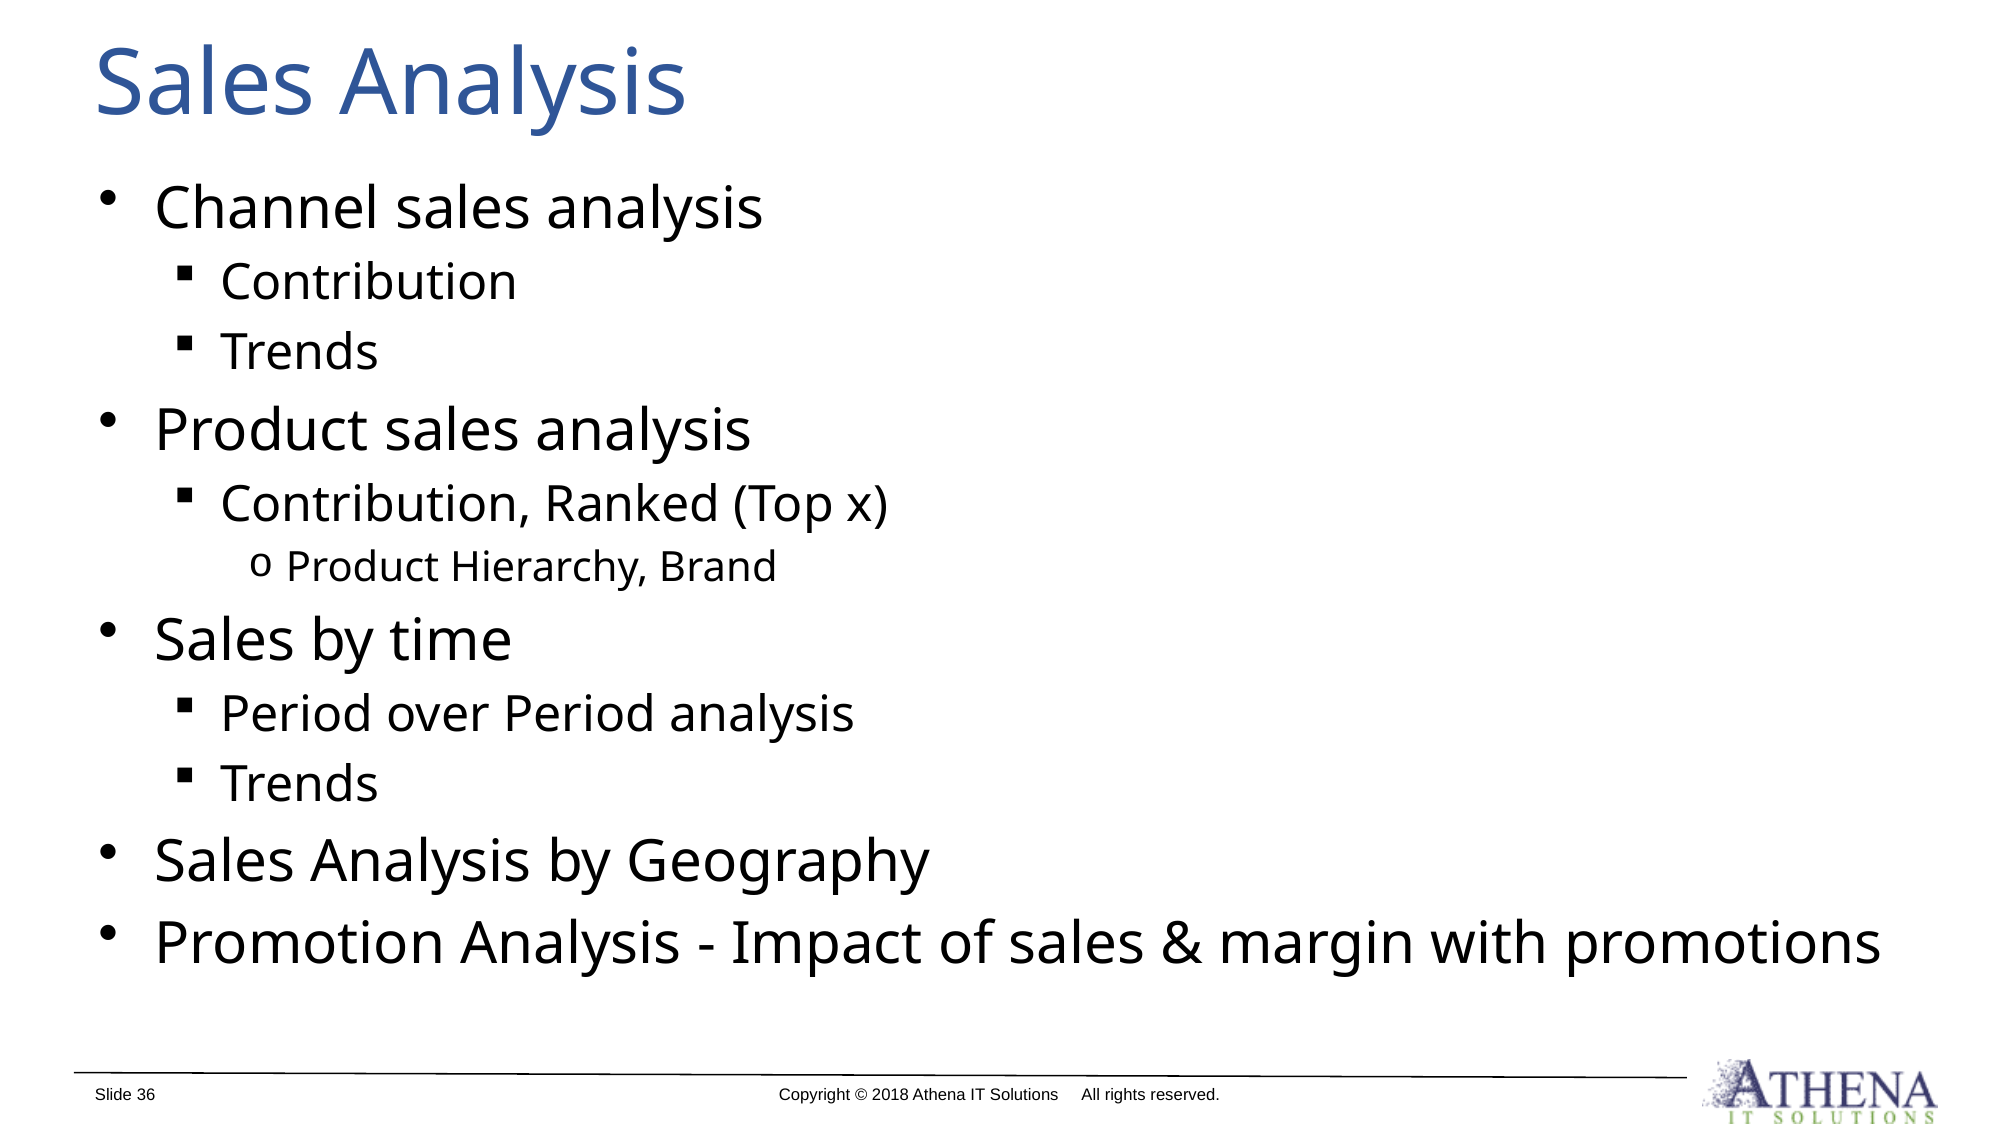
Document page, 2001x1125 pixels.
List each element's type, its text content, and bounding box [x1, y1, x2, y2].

title Sales Analysis [79, 20, 1938, 135]
slide_number Slide 36 [79, 1077, 336, 1110]
footer Copyright © 2018 Athena IT Solutions All rights reserved. [662, 1077, 1338, 1110]
picture [1702, 1059, 1938, 1124]
list Channel sales analysis Contribution Trends Product sales analysis Contribution, Ranked (Top x) Product Hierarchy, Brand Sales by time Period over Period analysis Trends Sales Analysis by Geography Promotion Analysis - Impact of sales & margin with promotions [83, 162, 1938, 1050]
